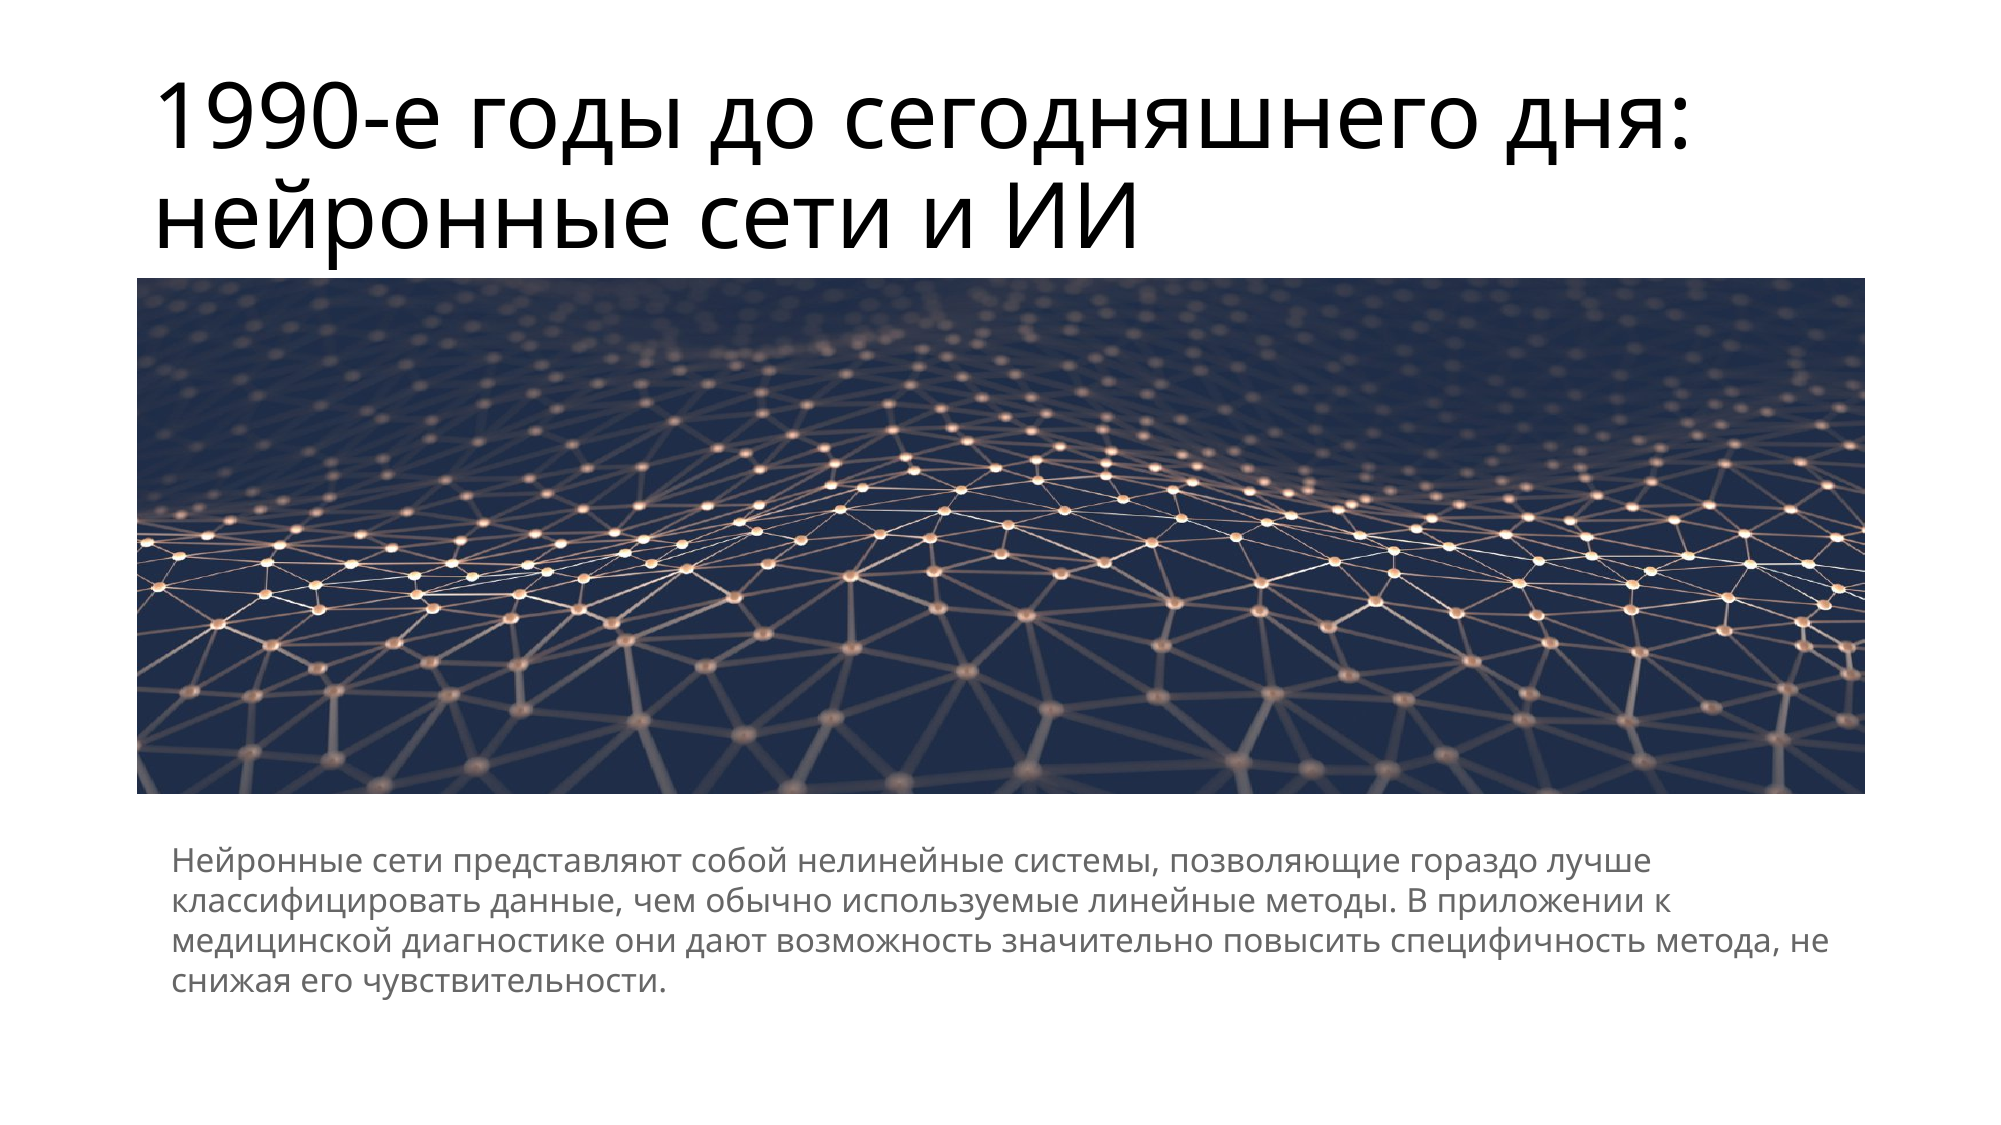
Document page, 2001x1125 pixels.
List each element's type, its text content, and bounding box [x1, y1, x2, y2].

title 1990-е годы до сегодняшнего дня: нейронные сети и ИИ [137, 59, 1863, 278]
picture [137, 278, 1865, 794]
text_box Нейронные сети представляют собой нелинейные системы, позволяющие гораздо лучше классифицировать данные, чем обычно используемые линейные методы. В приложении к медицинской диагностике они дают возможность значительно повысить специфичность метода, не снижая его чувствительности. [156, 831, 1882, 1007]
